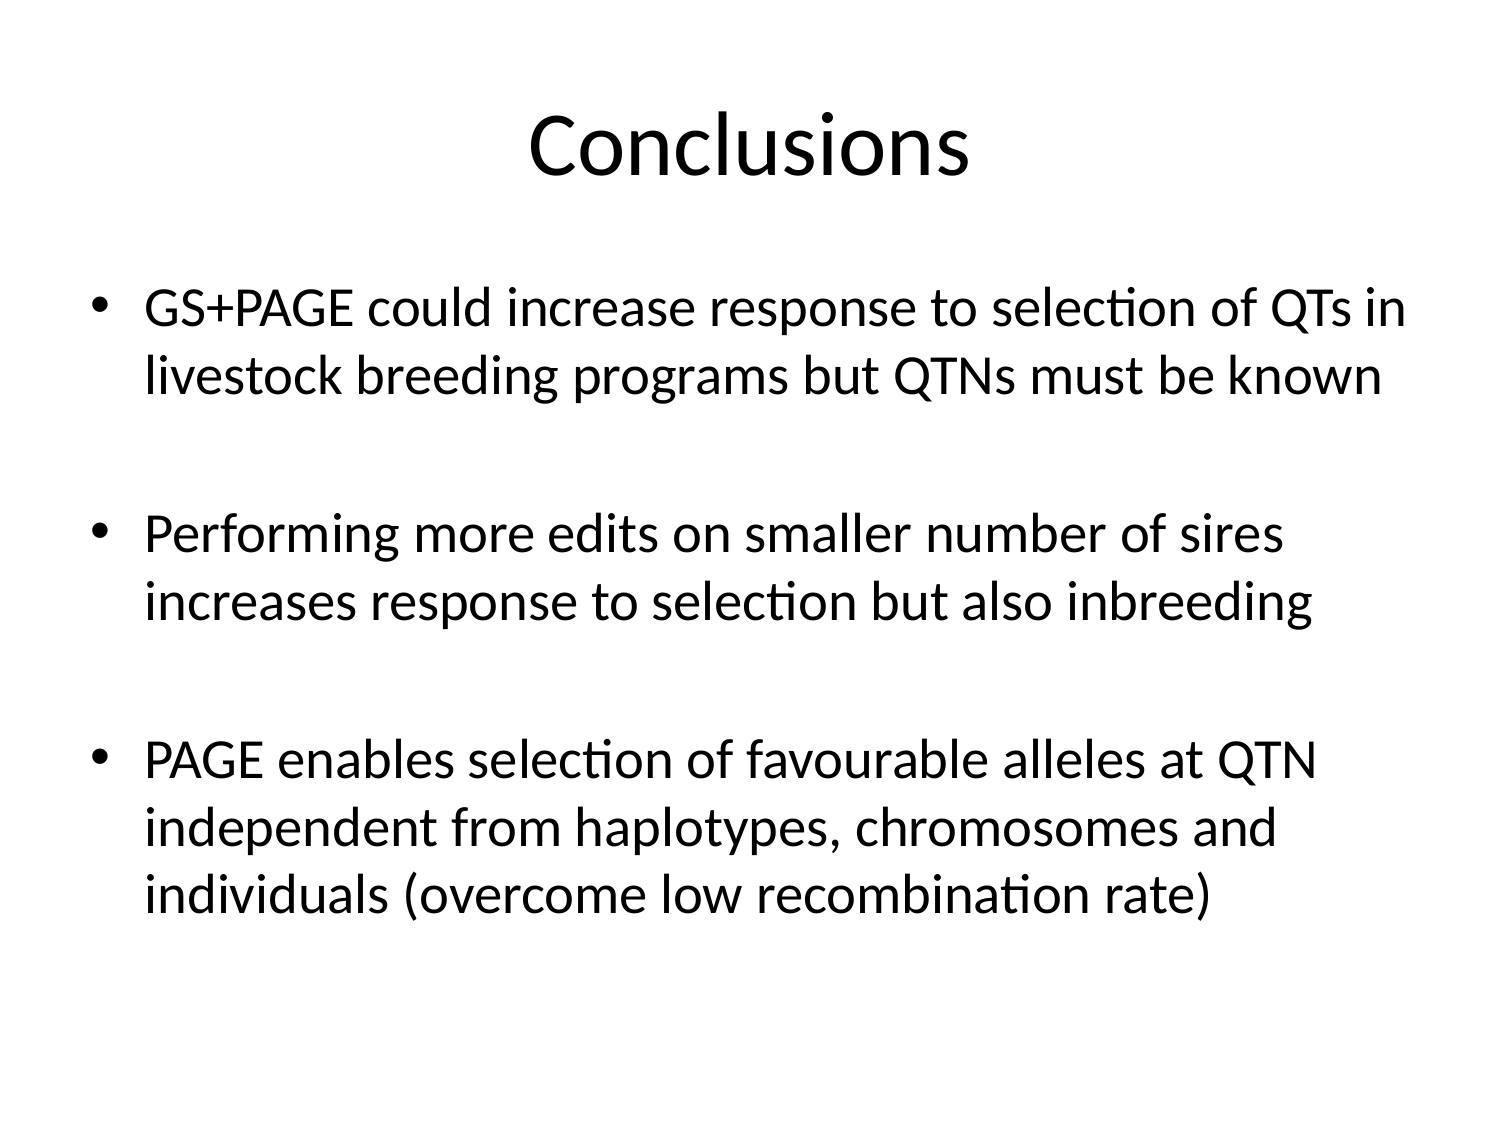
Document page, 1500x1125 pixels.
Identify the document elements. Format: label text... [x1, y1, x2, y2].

list GS+PAGE could increase response to selection of QTs in livestock breeding programs but QTNs must be known Performing more edits on smaller number of sires increases response to selection but also inbreeding PAGE enables selection of favourable alleles at QTN independent from haplotypes, chromosomes and individuals (overcome low recombination rate) [75, 262, 1425, 1005]
title Conclusions [75, 45, 1425, 233]
